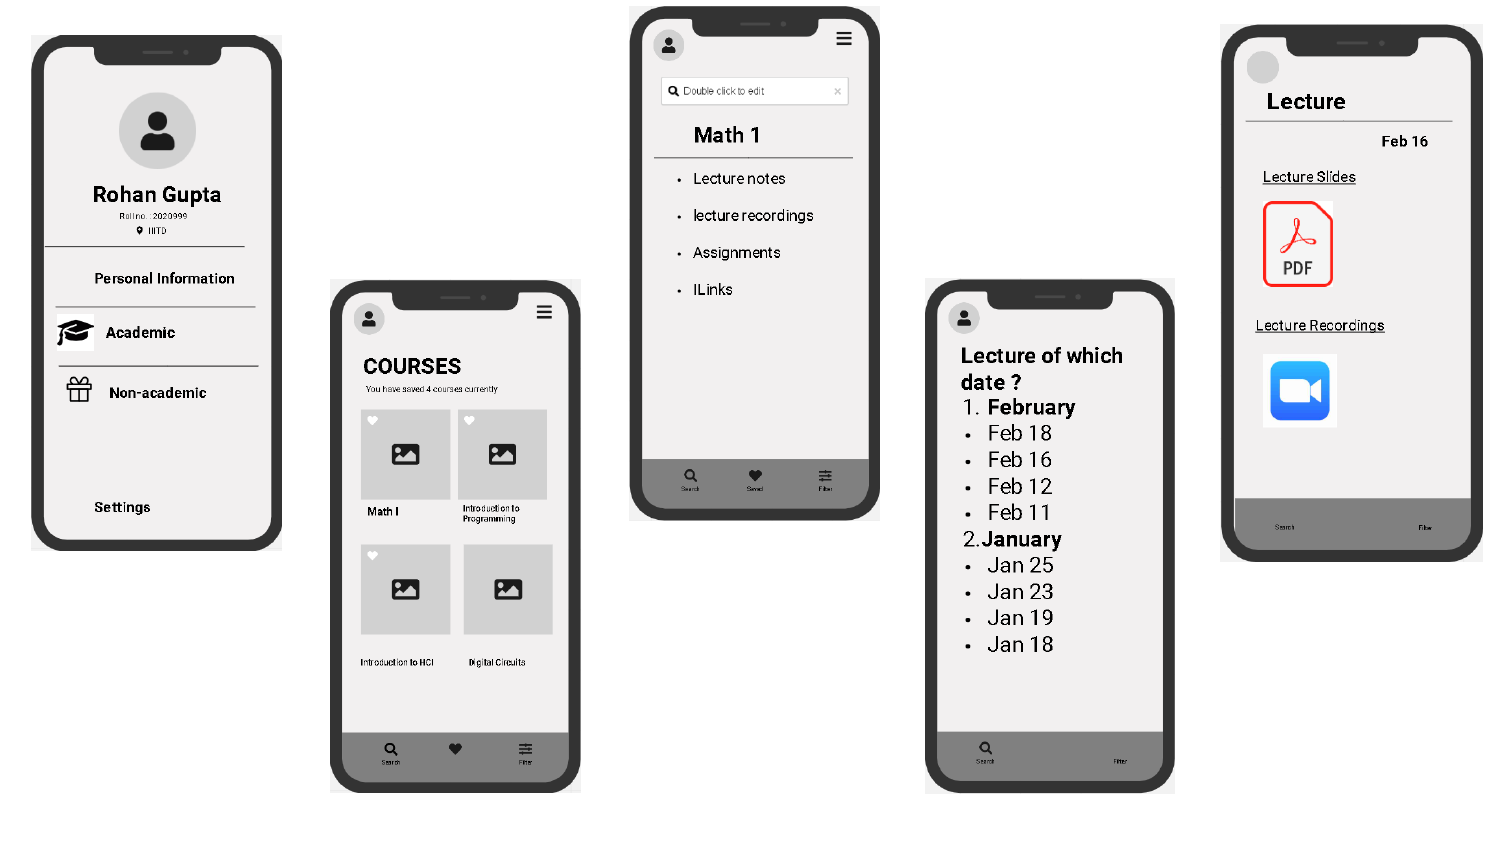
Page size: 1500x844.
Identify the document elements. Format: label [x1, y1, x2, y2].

picture [30, 35, 282, 551]
picture [924, 278, 1176, 794]
picture [1220, 24, 1483, 562]
picture [330, 279, 581, 793]
picture [629, 6, 880, 521]
